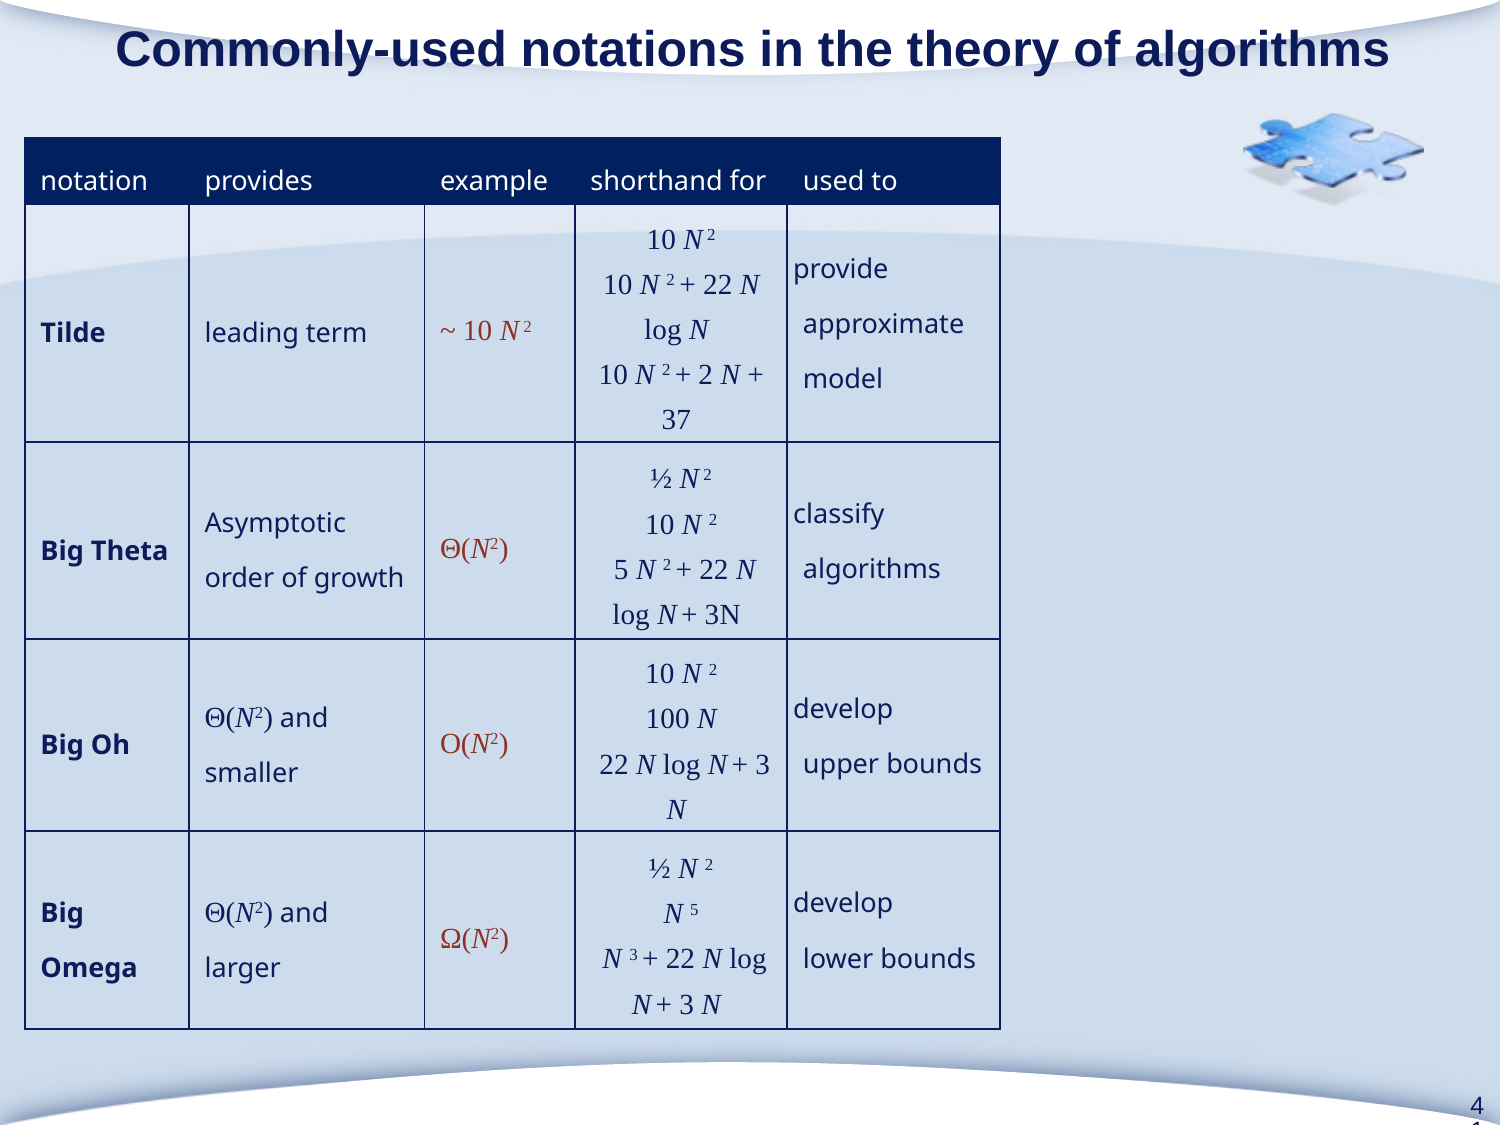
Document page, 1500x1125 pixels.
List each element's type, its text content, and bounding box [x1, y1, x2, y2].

slide_number 41 [1455, 1082, 1491, 1115]
table_cell ½ N 2 10 N 2 5 N 2 + 22 N log N + 3N [576, 443, 786, 638]
table_cell O(N2) [425, 640, 574, 830]
table_cell provide approximate model [788, 205, 999, 441]
title Commonly-used notations in the theory of algorithms [93, 0, 1407, 94]
table_cell classify algorithms [788, 443, 999, 638]
table_header example [425, 138, 574, 203]
table_cell Θ(N2) and larger [190, 832, 424, 1028]
table_cell 10 N 2 10 N 2 + 22 N log N 10 N 2 + 2 N + 37 [576, 205, 786, 441]
table_header shorthand for [576, 138, 786, 203]
table_cell 10 N 2 100 N 22 N log N + 3 N [576, 640, 786, 830]
table_cell Θ(N2) and smaller [190, 640, 424, 830]
table_cell develop lower bounds [788, 832, 999, 1028]
table_cell ½ N 2 N 5 N 3 + 22 N log N + 3 N [576, 832, 786, 1028]
table_cell Ω(N2) [425, 832, 574, 1028]
table_header notation [26, 138, 188, 203]
table_cell Asymptotic order of growth [190, 443, 424, 638]
table_cell Big Oh [26, 640, 188, 830]
picture [0, 1, 1500, 1125]
table_cell Big Theta [26, 443, 188, 638]
table_cell ~ 10 N 2 [425, 205, 574, 441]
table_header provides [190, 138, 424, 203]
table_cell Θ(N2) [425, 443, 574, 638]
table_cell Big Omega [26, 832, 188, 1028]
table_cell leading term [190, 205, 424, 441]
table_header used to [788, 138, 999, 203]
table_cell develop upper bounds [788, 640, 999, 830]
table_cell Tilde [26, 205, 188, 441]
